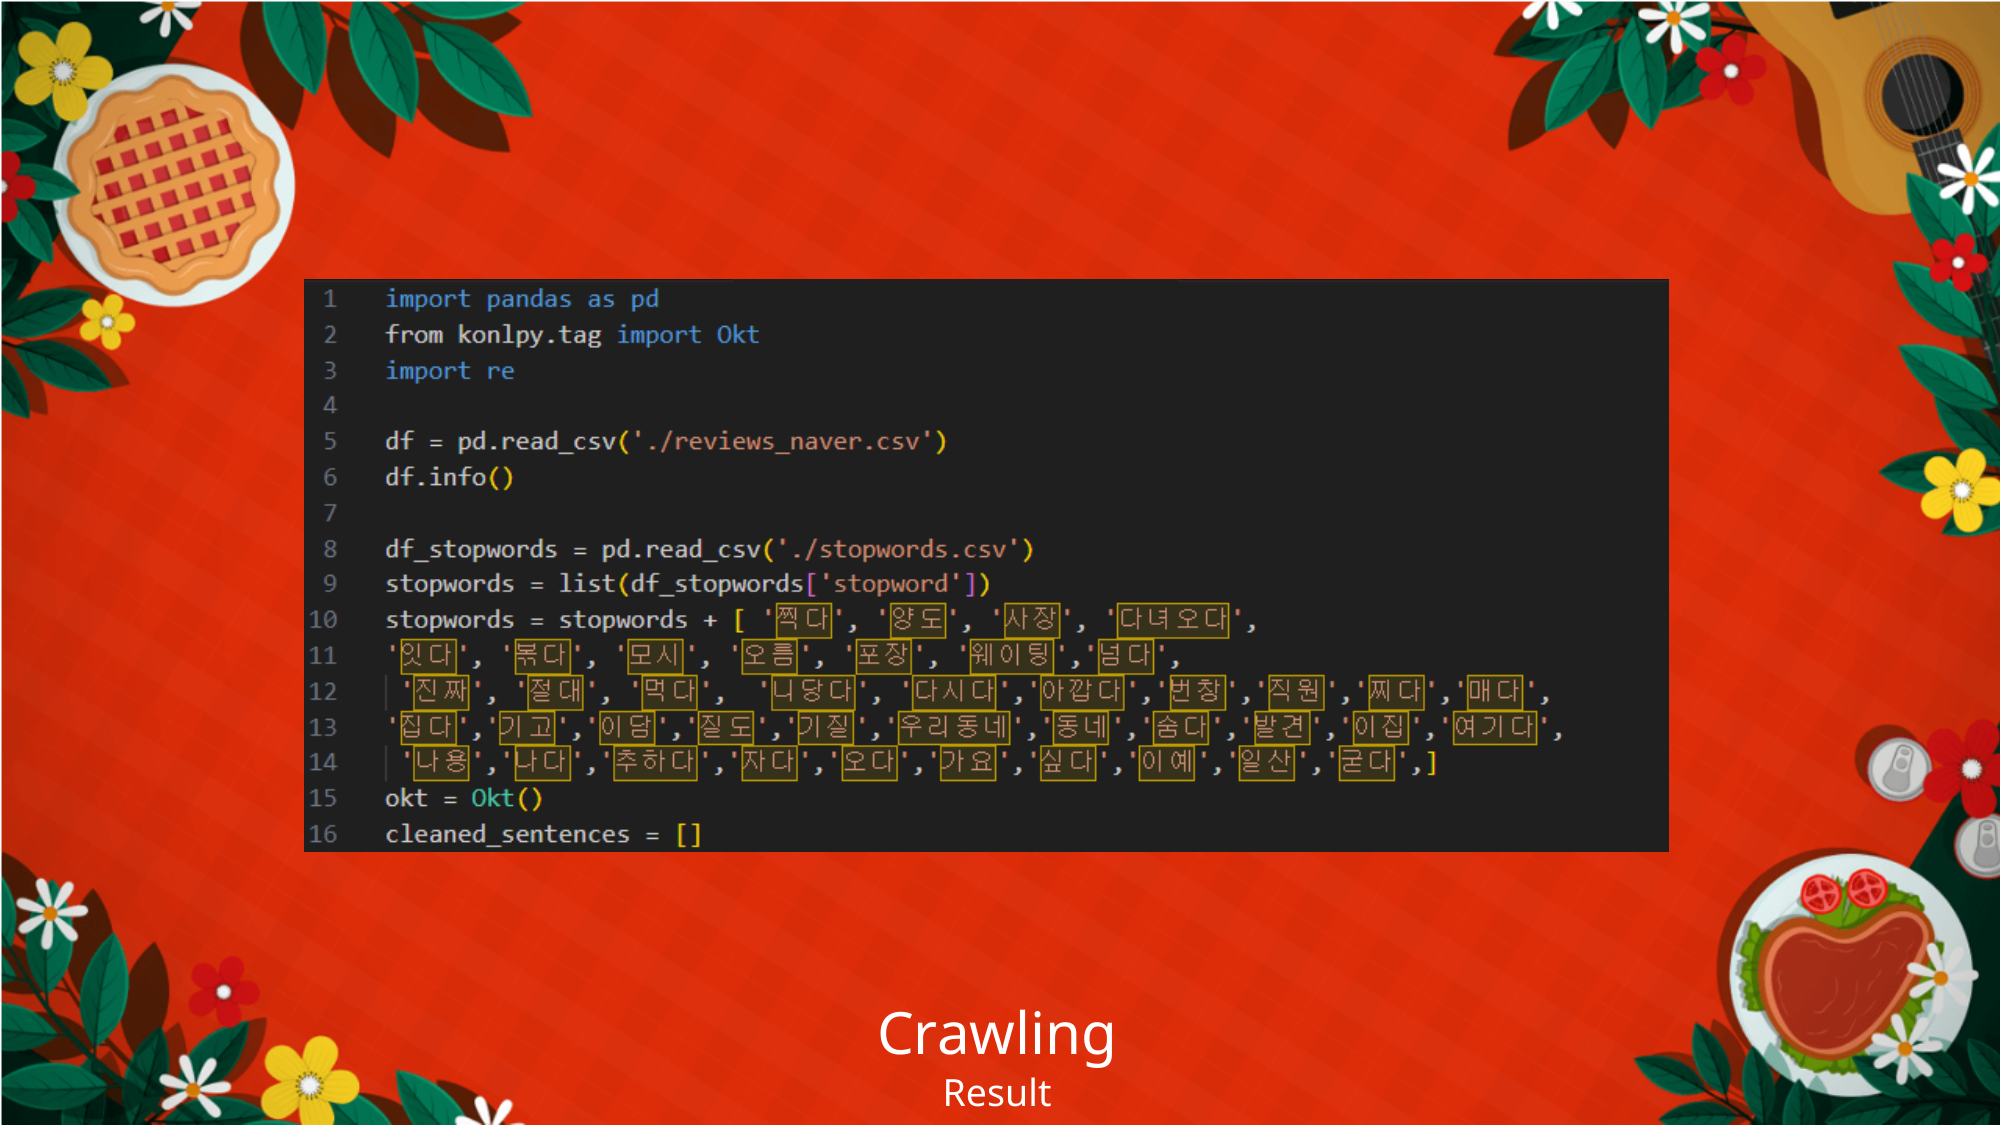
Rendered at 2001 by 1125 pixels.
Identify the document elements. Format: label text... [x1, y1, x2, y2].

picture [3, 2, 2000, 1125]
text_box Crawling [326, 989, 1668, 1061]
text_box Result [326, 1061, 1668, 1122]
